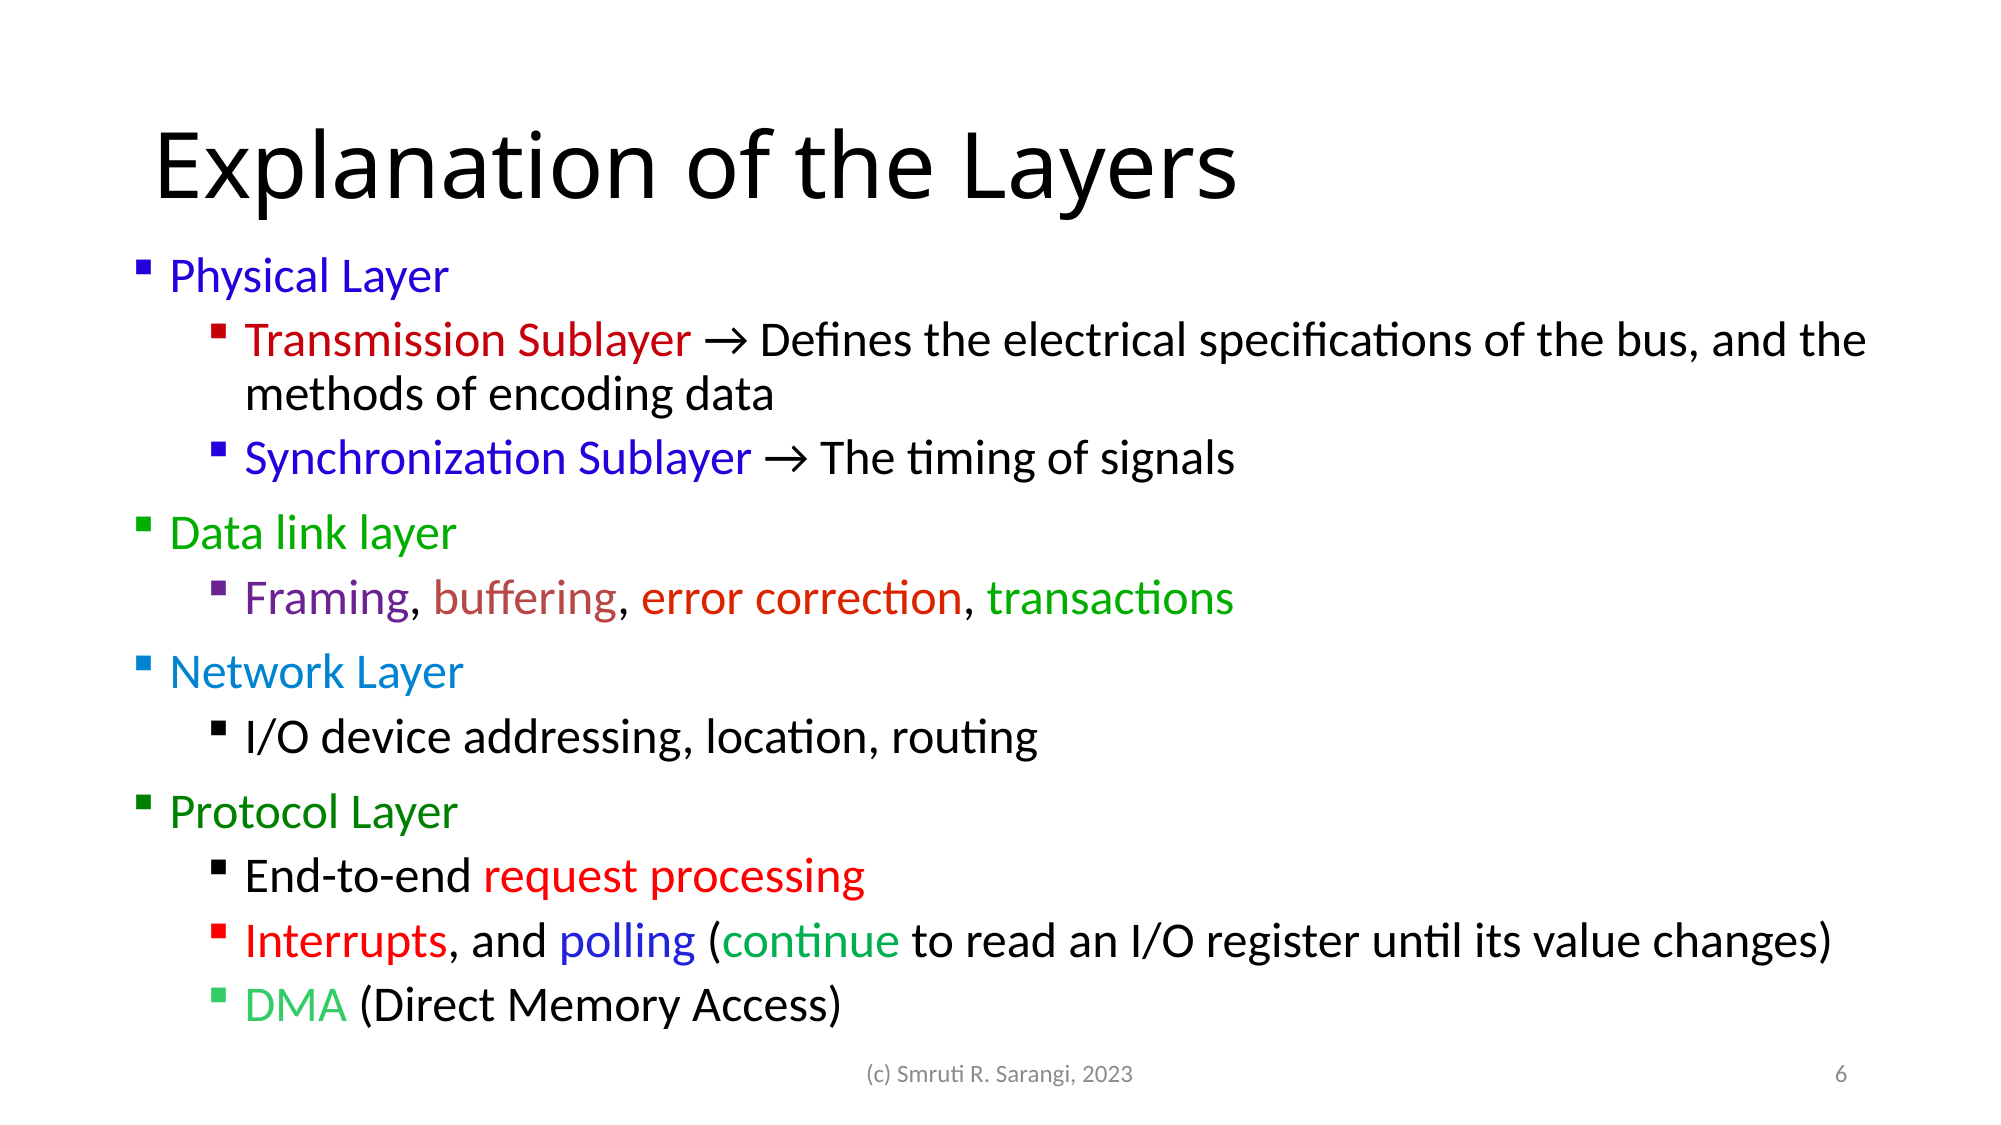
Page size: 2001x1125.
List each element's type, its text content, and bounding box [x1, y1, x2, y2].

slide_number 6 [1412, 1042, 1863, 1103]
footer (c) Smruti R. Sarangi, 2023 [662, 1042, 1338, 1103]
list Physical Layer Transmission Sublayer → Defines the electrical specifications of the bus, and the methods of encoding data Synchronization Sublayer → The timing of signals Data link layer Framing, buffering, error correction, transactions Network Layer I/O device addressing, location, routing Protocol Layer End-to-end request processing Interrupts, and polling (continue to read an I/O register until its value changes) DMA (Direct Memory Access) [116, 241, 1883, 1043]
title Explanation of the Layers [137, 59, 1863, 241]
